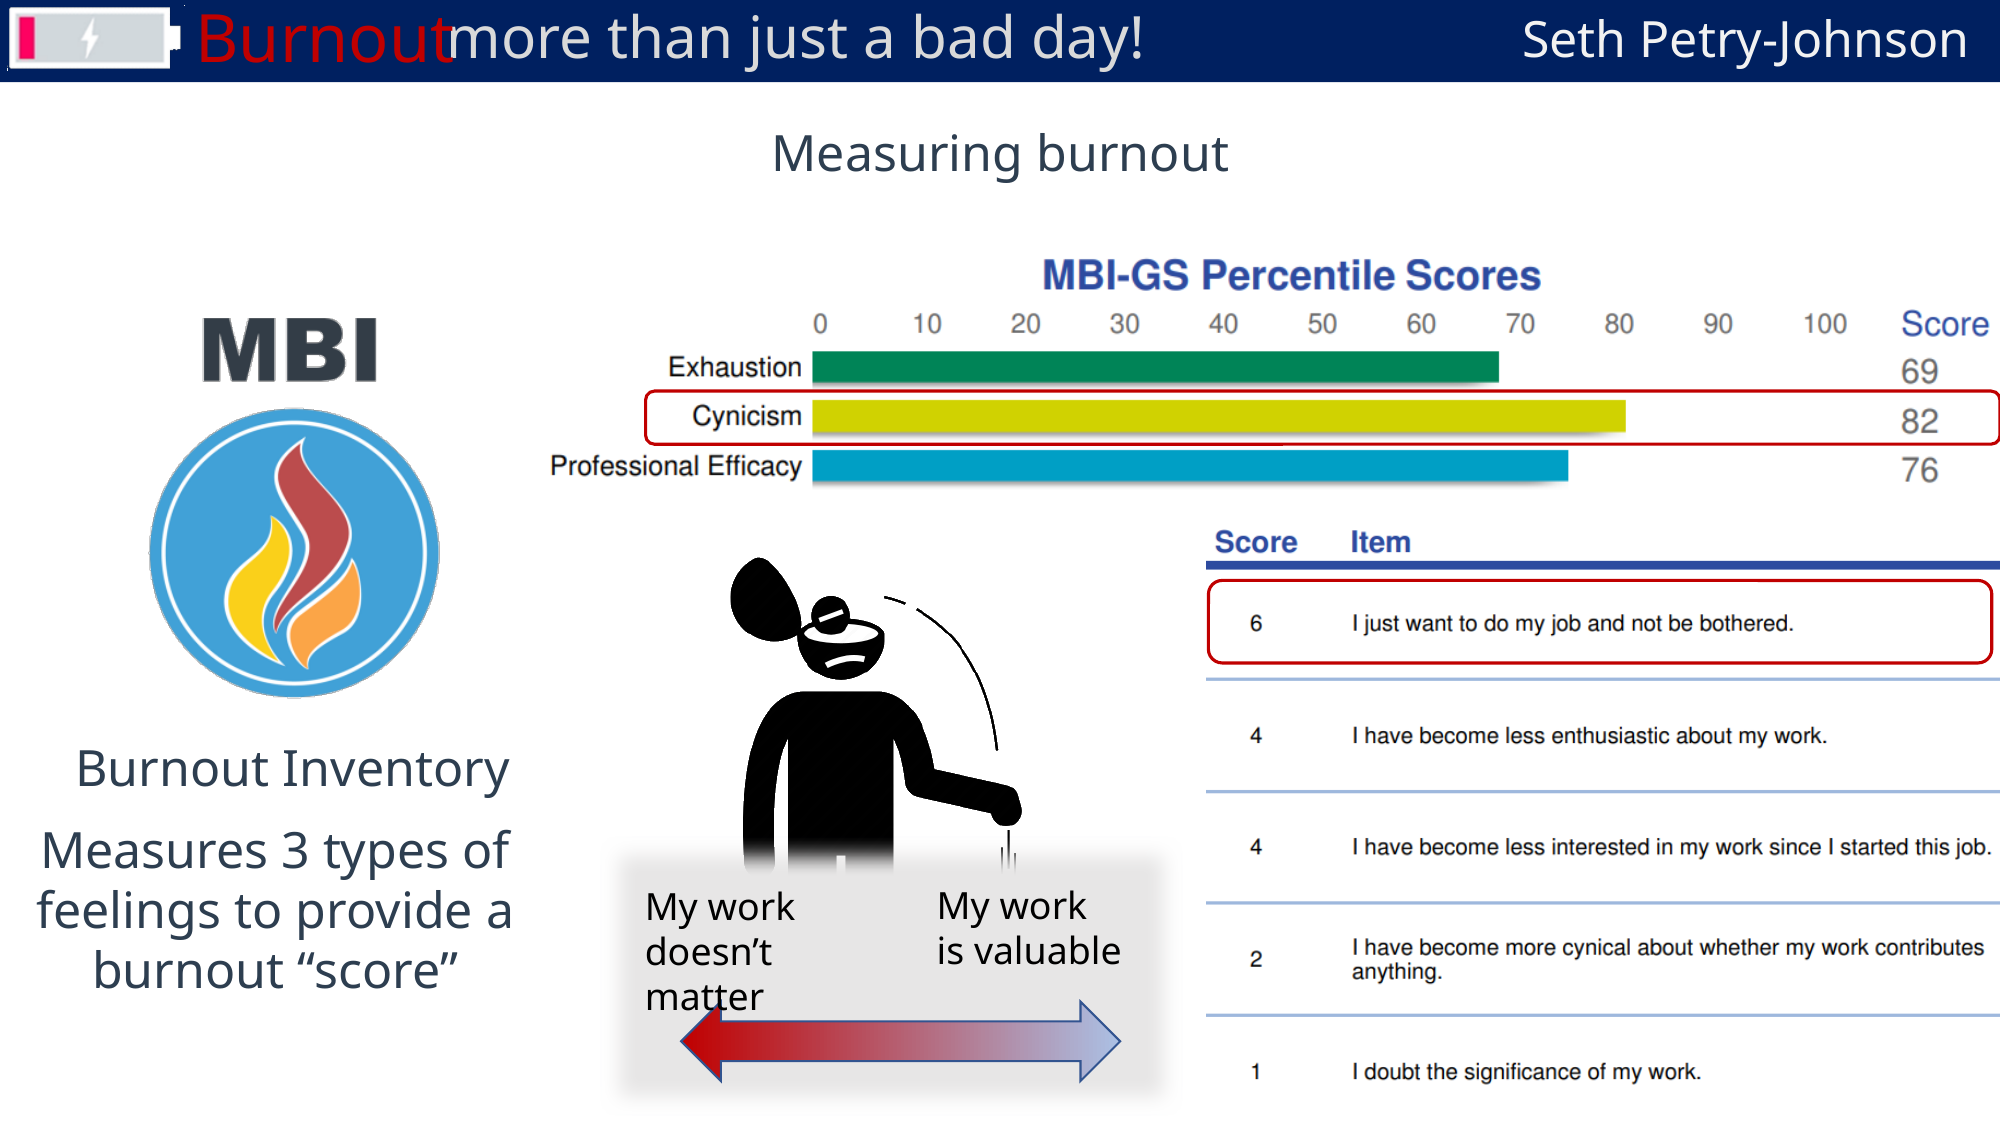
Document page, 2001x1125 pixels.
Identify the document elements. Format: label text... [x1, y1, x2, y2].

picture [7, 5, 185, 71]
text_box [600, 836, 1182, 1115]
picture [654, 557, 1153, 836]
text_box Measuring burnout [549, 113, 1453, 189]
text_box Burnout [0, 0, 825, 83]
picture [1206, 514, 2000, 1125]
picture [538, 254, 2000, 491]
text_box [825, 75, 2000, 83]
text_box Measures 3 types of feelings to provide a burnout “score” [0, 811, 551, 1007]
picture [136, 309, 450, 704]
text_box Burnout Inventory [0, 728, 654, 804]
text_box more than just a bad day! [825, 0, 1296, 78]
text_box Seth Petry-Johnson [1296, 0, 2000, 75]
